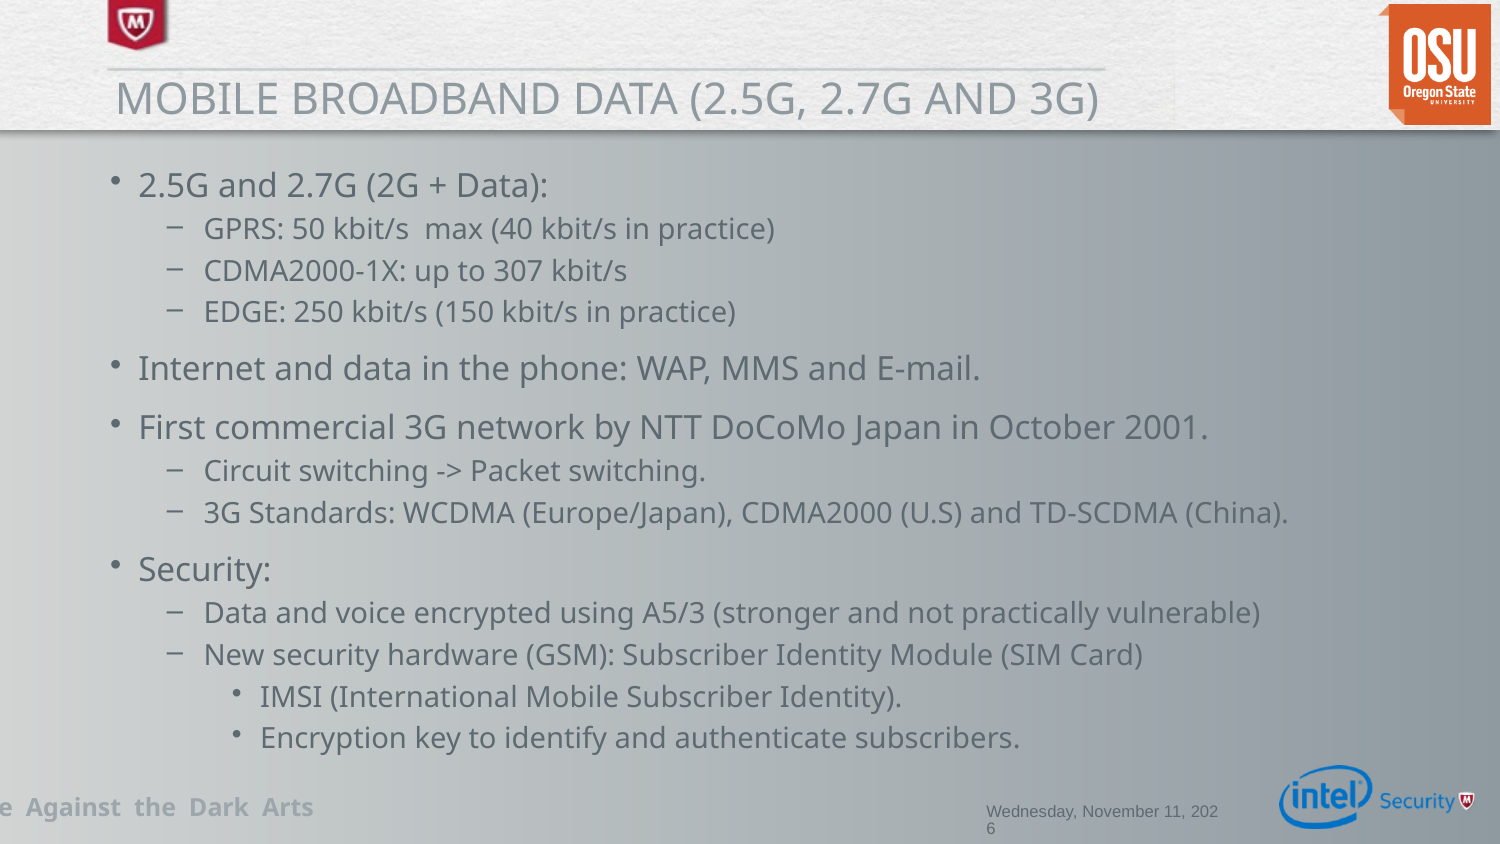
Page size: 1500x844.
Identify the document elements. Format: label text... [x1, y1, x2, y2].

list 2.5G and 2.7G (2G + Data): GPRS: 50 kbit/s max (40 kbit/s in practice) CDMA2000-1X: up to 307 kbit/s EDGE: 250 kbit/s (150 kbit/s in practice) Internet and data in the phone: WAP, MMS and E-mail. First commercial 3G network by NTT DoCoMo Japan in October 2001. Circuit switching -> Packet switching. 3G Standards: WCDMA (Europe/Japan), CDMA2000 (U.S) and TD-SCDMA (China). Security: Data and voice encrypted using A5/3 (stronger and not practically vulnerable) New security hardware (GSM): Subscriber Identity Module (SIM Card) IMSI (International Mobile Subscriber Identity). Encryption key to identify and authenticate subscribers. [94, 159, 1326, 773]
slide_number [974, 795, 1238, 823]
title Mobile broadband data (2.5G, 2.7G and 3G) [99, 53, 1176, 148]
picture [0, 0, 1500, 130]
picture [1279, 765, 1475, 829]
